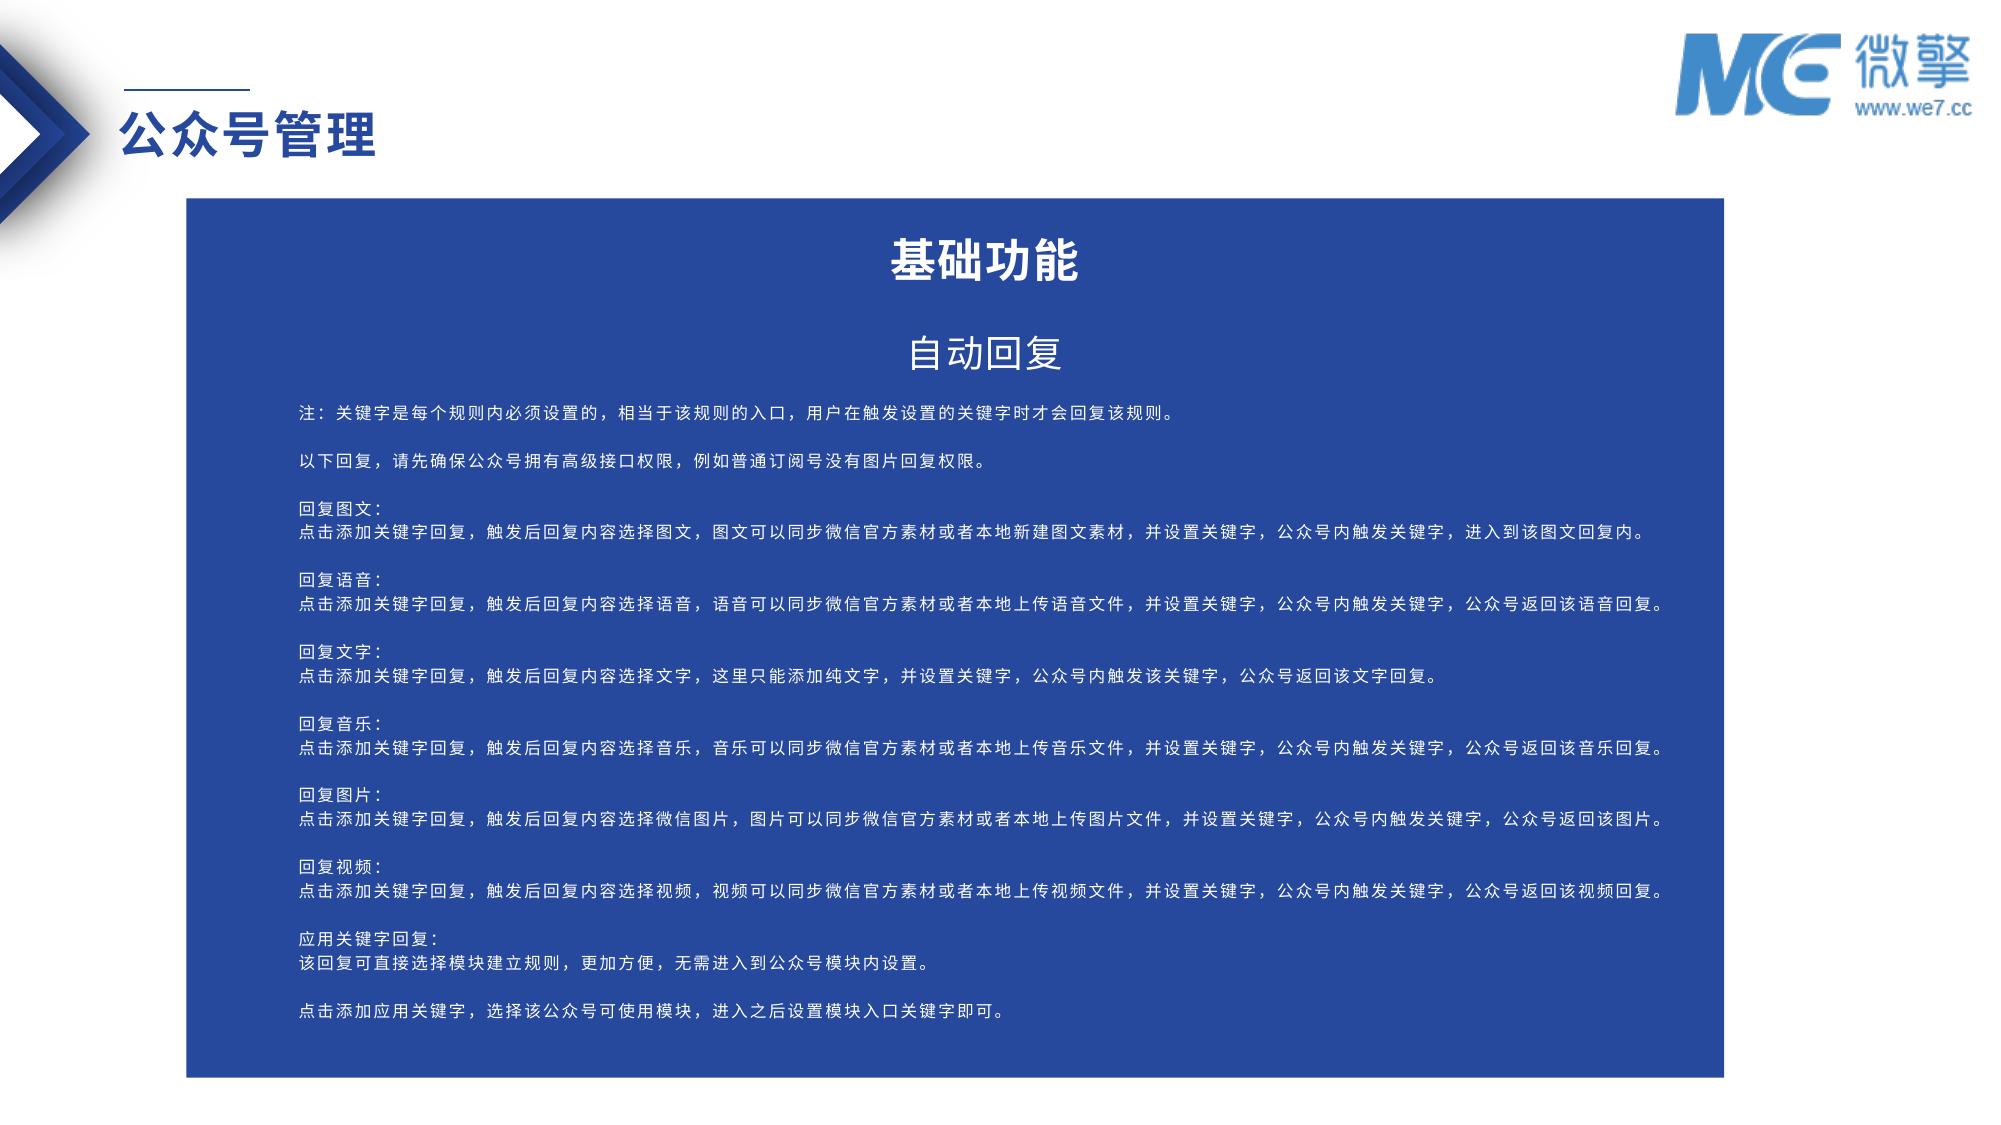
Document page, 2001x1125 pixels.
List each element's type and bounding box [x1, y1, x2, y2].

text_box [186, 198, 1725, 1078]
picture [1649, 7, 1994, 144]
text_box [0, 44, 91, 224]
text_box [101, 89, 393, 173]
